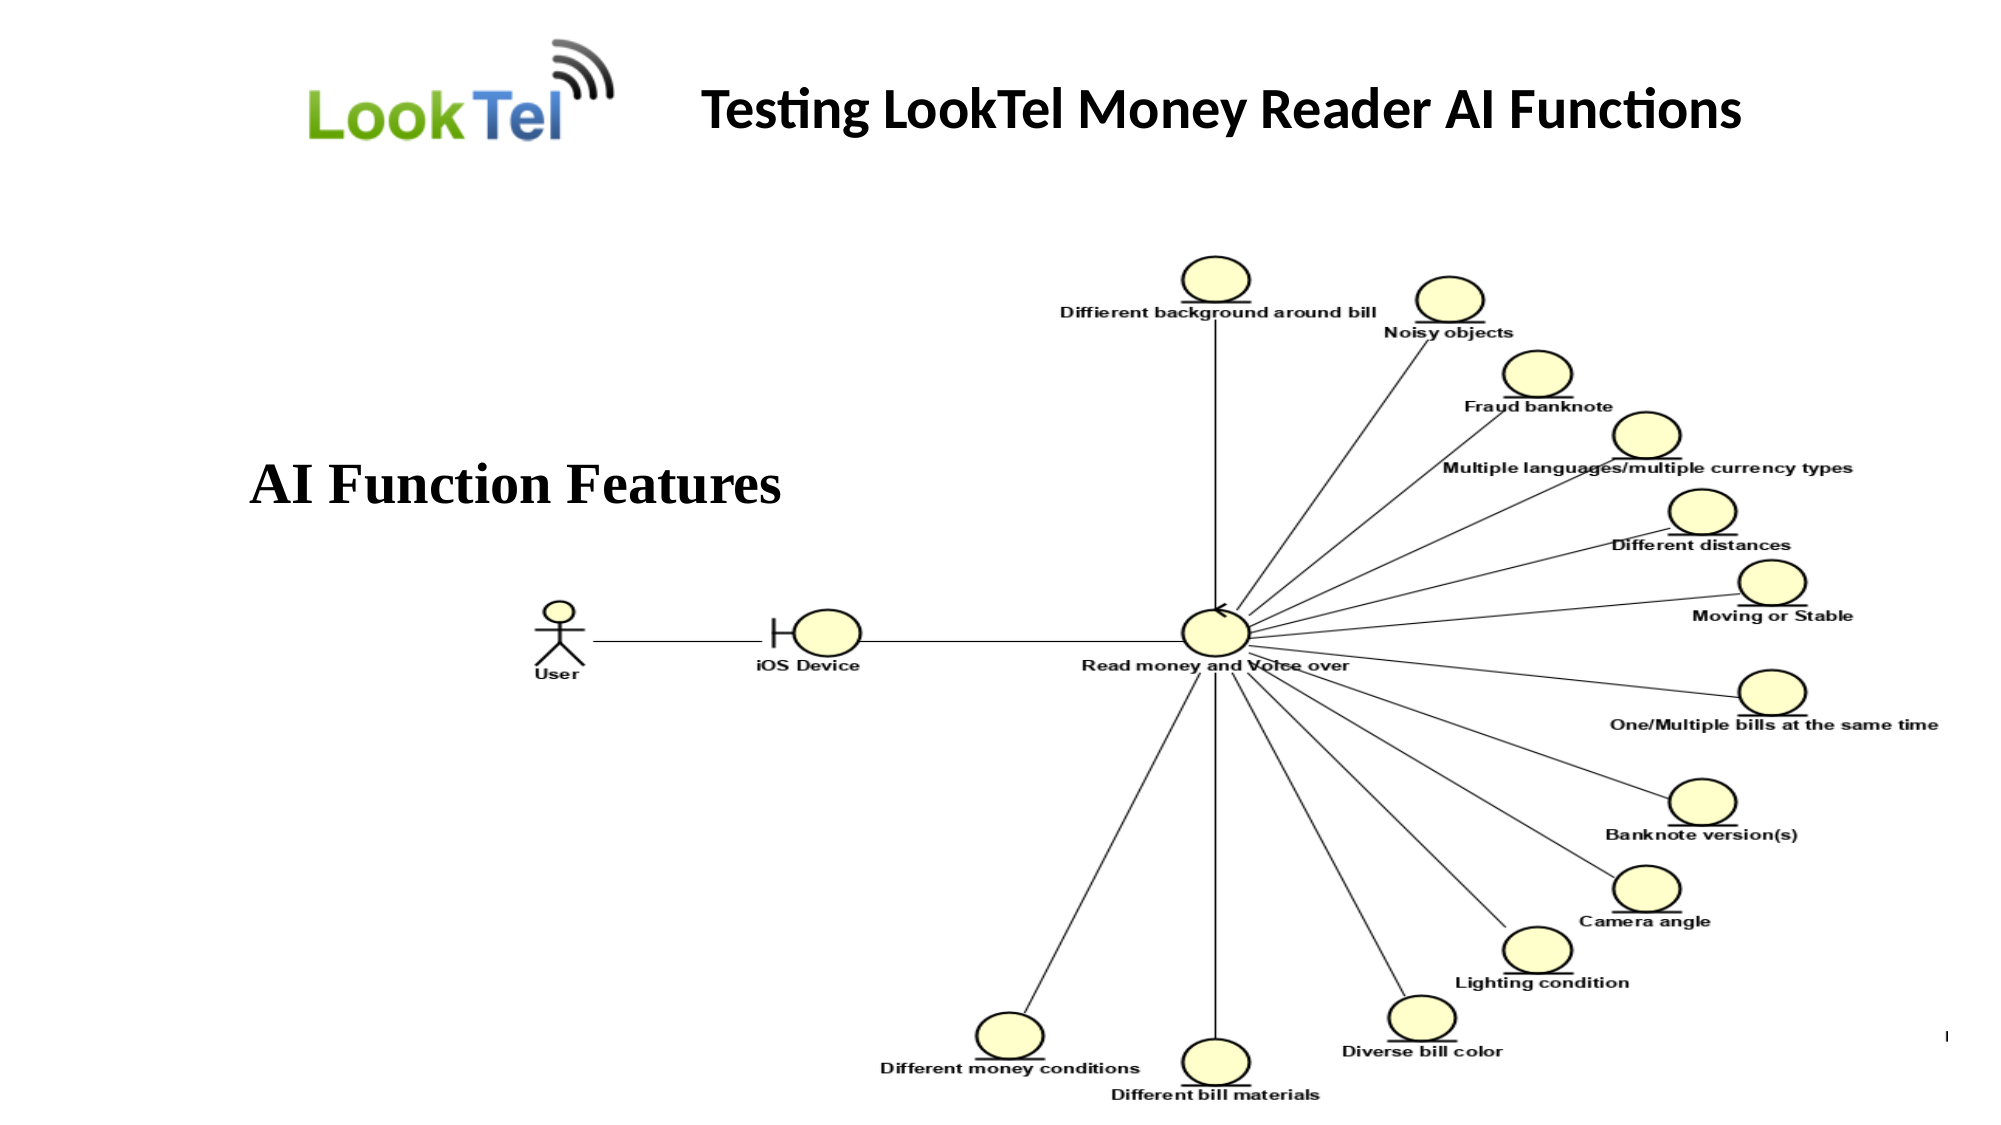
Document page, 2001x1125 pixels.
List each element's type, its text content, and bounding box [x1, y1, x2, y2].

picture [306, 37, 637, 147]
text_box AI Function Features [211, 438, 516, 523]
picture [516, 253, 1948, 1103]
text_box Testing LookTel Money Reader AI Functions [686, 62, 1778, 148]
